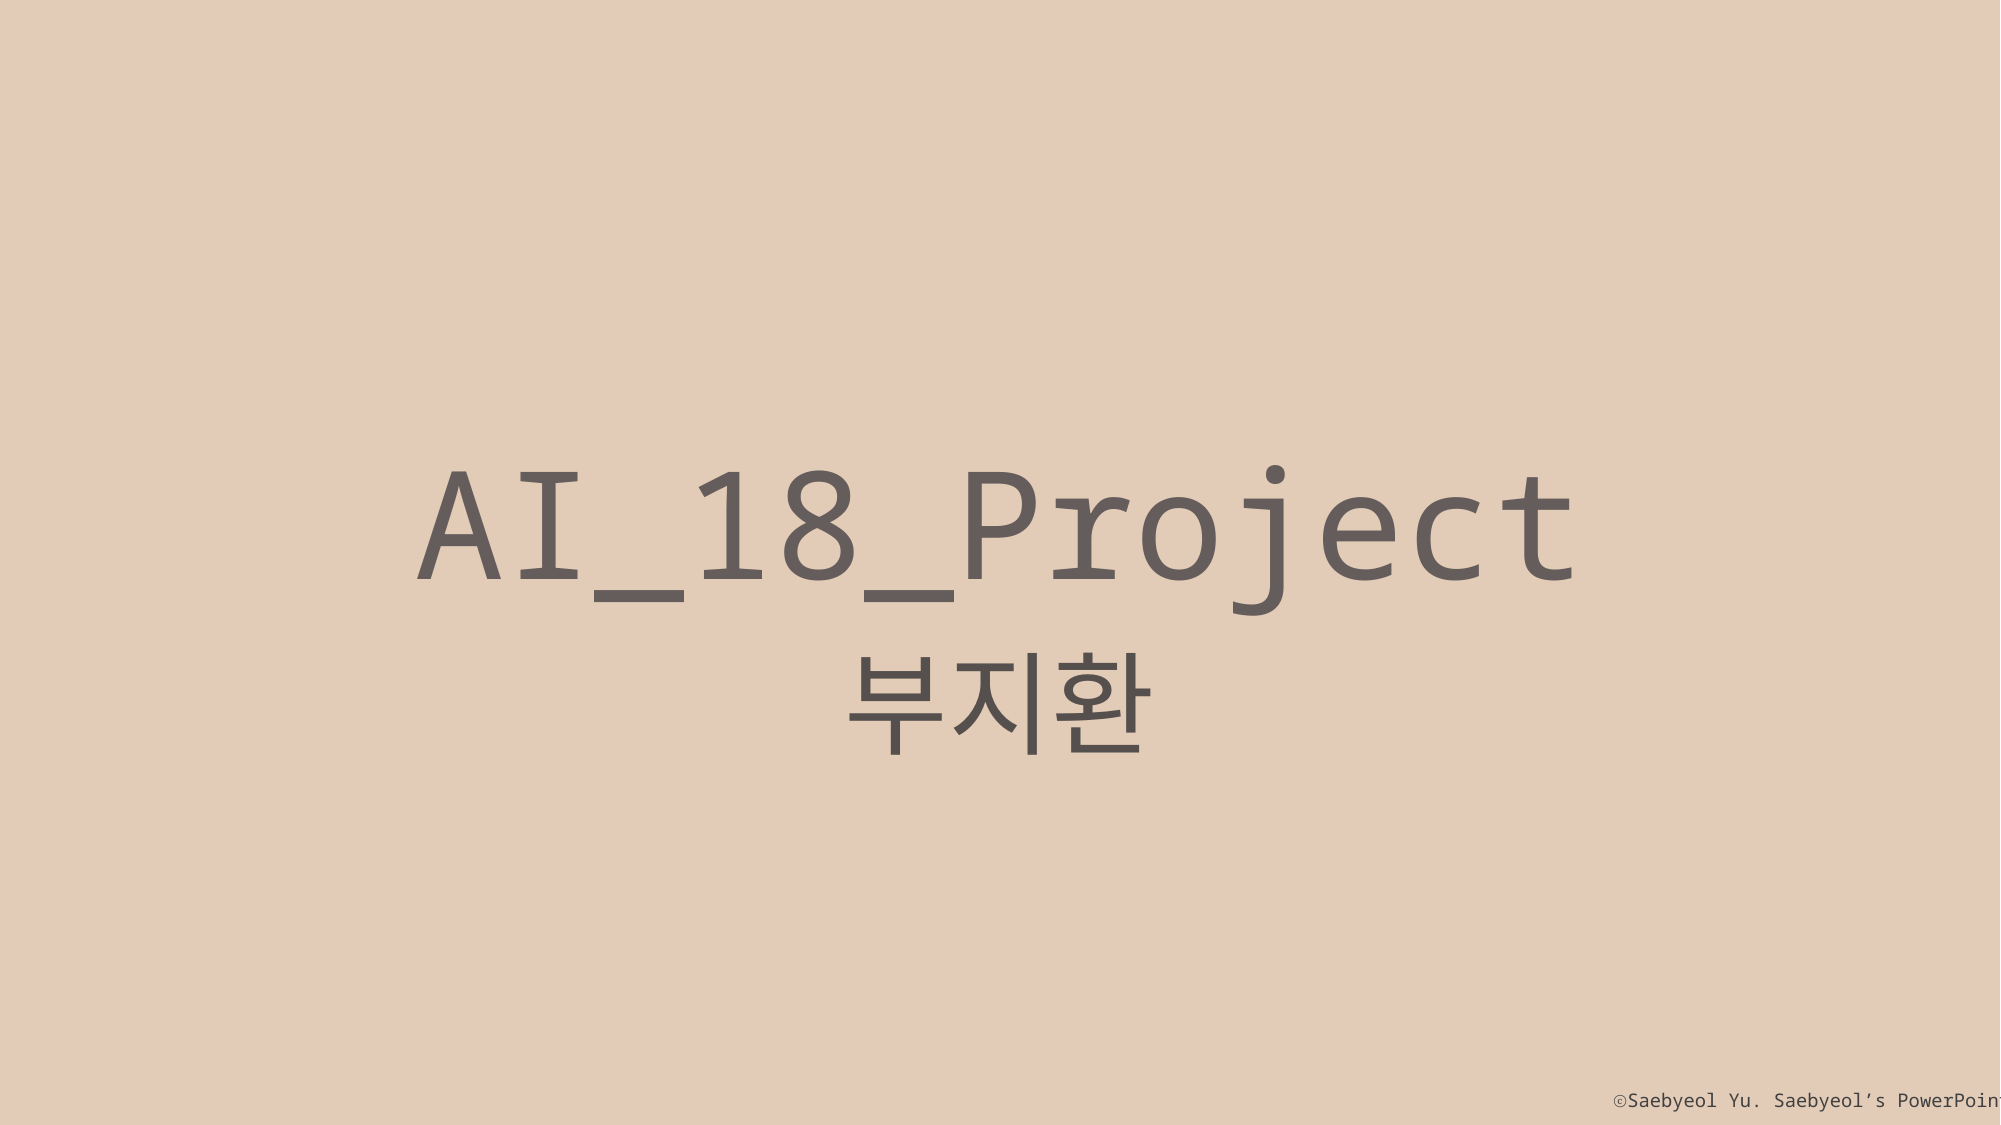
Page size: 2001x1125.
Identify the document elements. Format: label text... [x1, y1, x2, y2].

text_box 부지환 [829, 626, 1171, 776]
text_box AI_18_Project [400, 422, 1600, 618]
